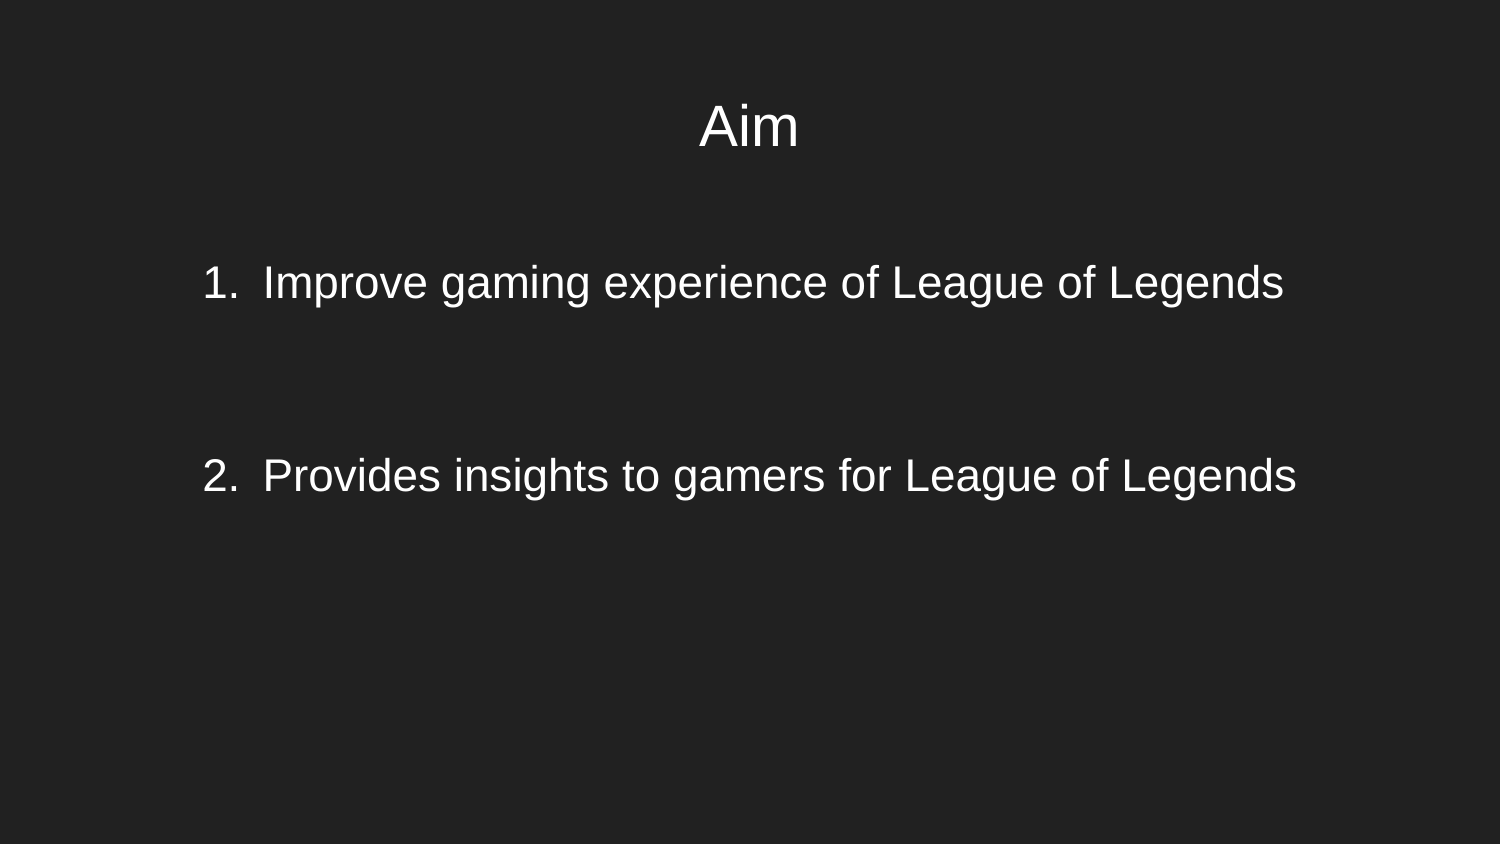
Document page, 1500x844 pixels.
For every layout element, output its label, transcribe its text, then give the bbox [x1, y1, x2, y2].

title Aim [51, 72, 1449, 167]
list Improve gaming experience of League of Legends Provides insights to gamers for League of Legends [172, 229, 1328, 707]
